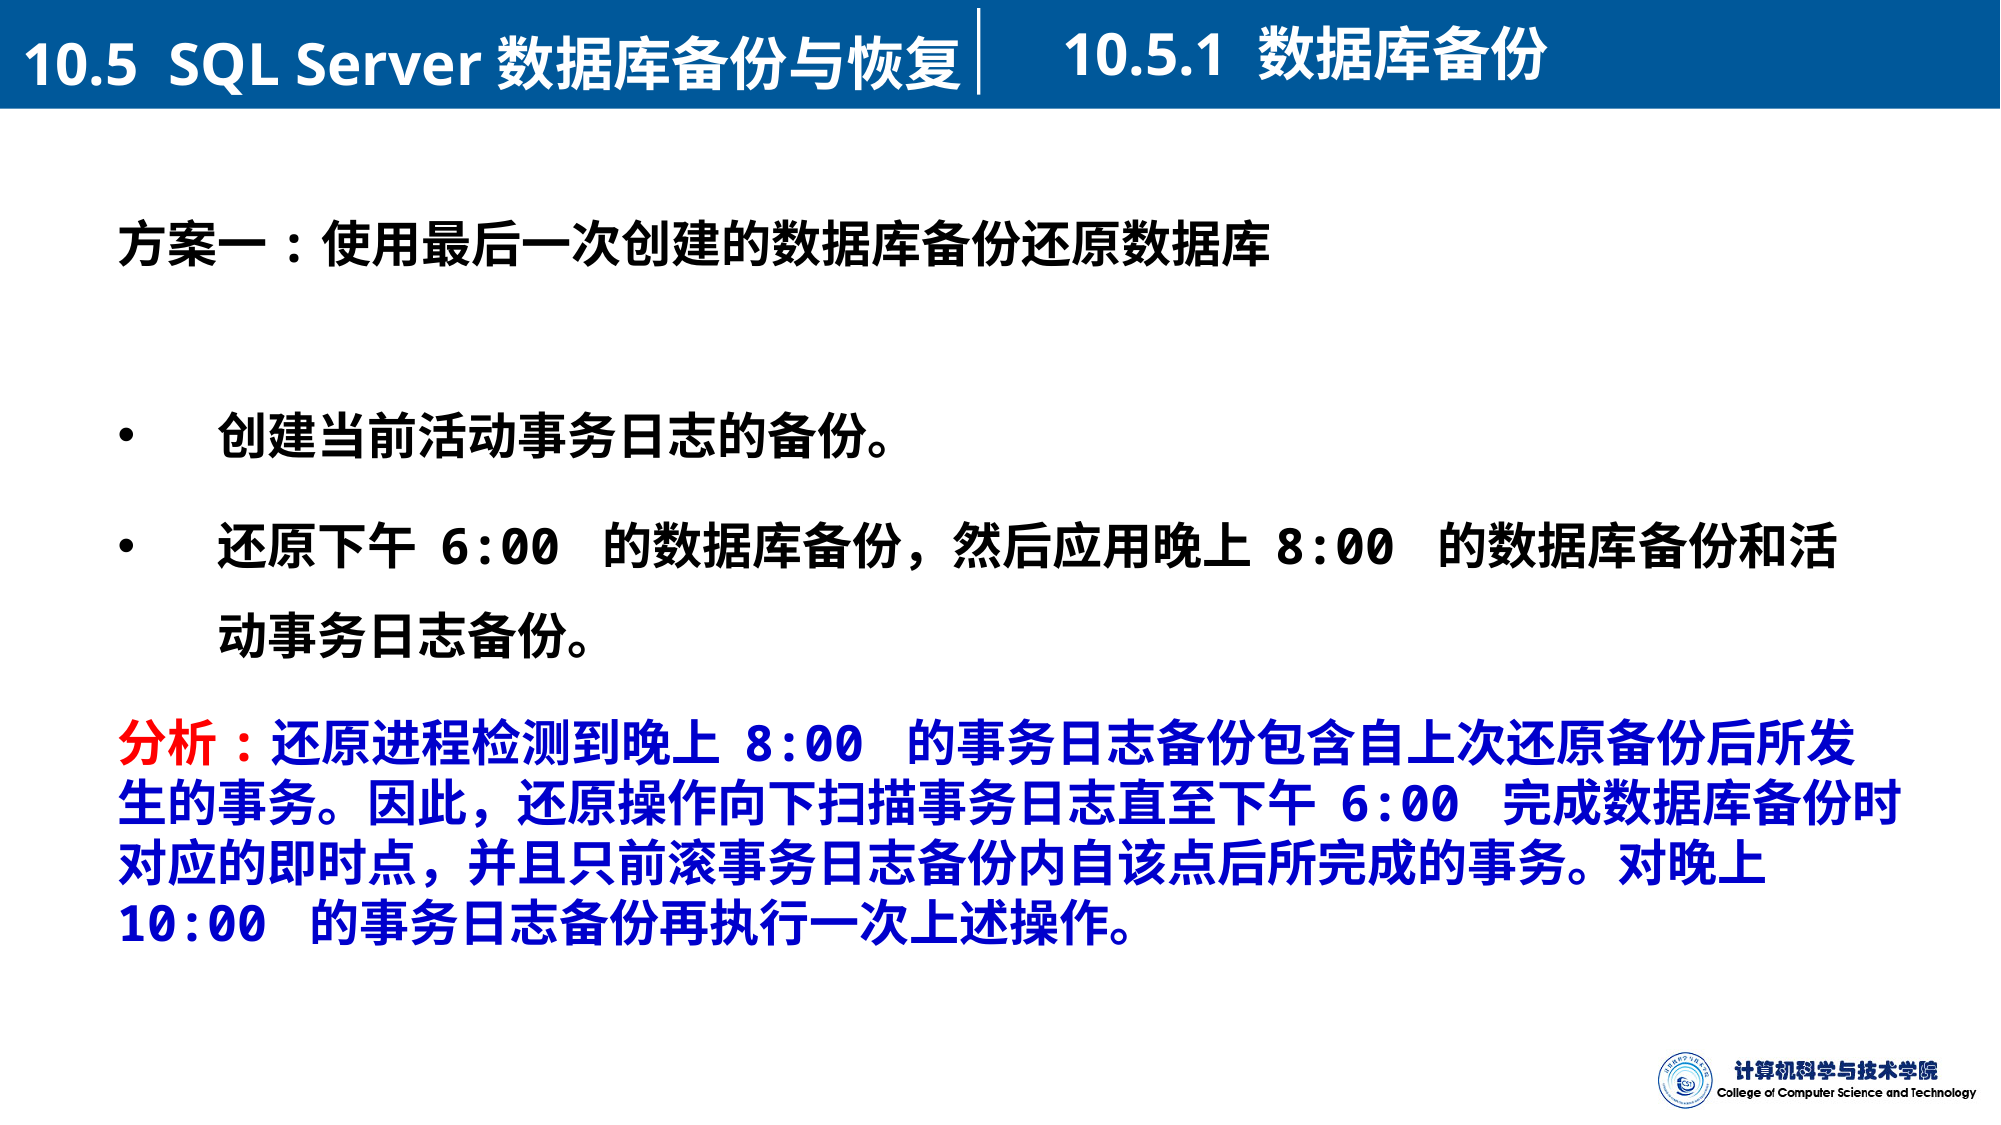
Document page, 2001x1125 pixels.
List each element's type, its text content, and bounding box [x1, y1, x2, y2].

text_box 10.5 SQL Server数据库备份与恢复 [7, 20, 978, 105]
list 创建当前活动事务日志的备份。 还原下午 6:00 的数据库备份，然后应用晚上 8:00 的数据库备份和活动事务日志备份。 [102, 366, 1903, 617]
title 方案一:使用最后一次创建的数据库备份还原数据库 [102, 211, 1903, 295]
text_box 10.5.1 数据库备份 [1047, 9, 1605, 95]
text_box 分析:还原进程检测到晚上 8:00 的事务日志备份包含自上次还原备份后所发生的事务。因此，还原操作向下扫描事务日志直至下午 6:00 完成数据库备份时对应的即时点，并且只前滚事务日志备份内自该点后所完成的事务。对晚上 10:00 的事务日志备份再执行一次上述操作。 [102, 704, 1919, 959]
picture [1658, 1049, 1982, 1110]
